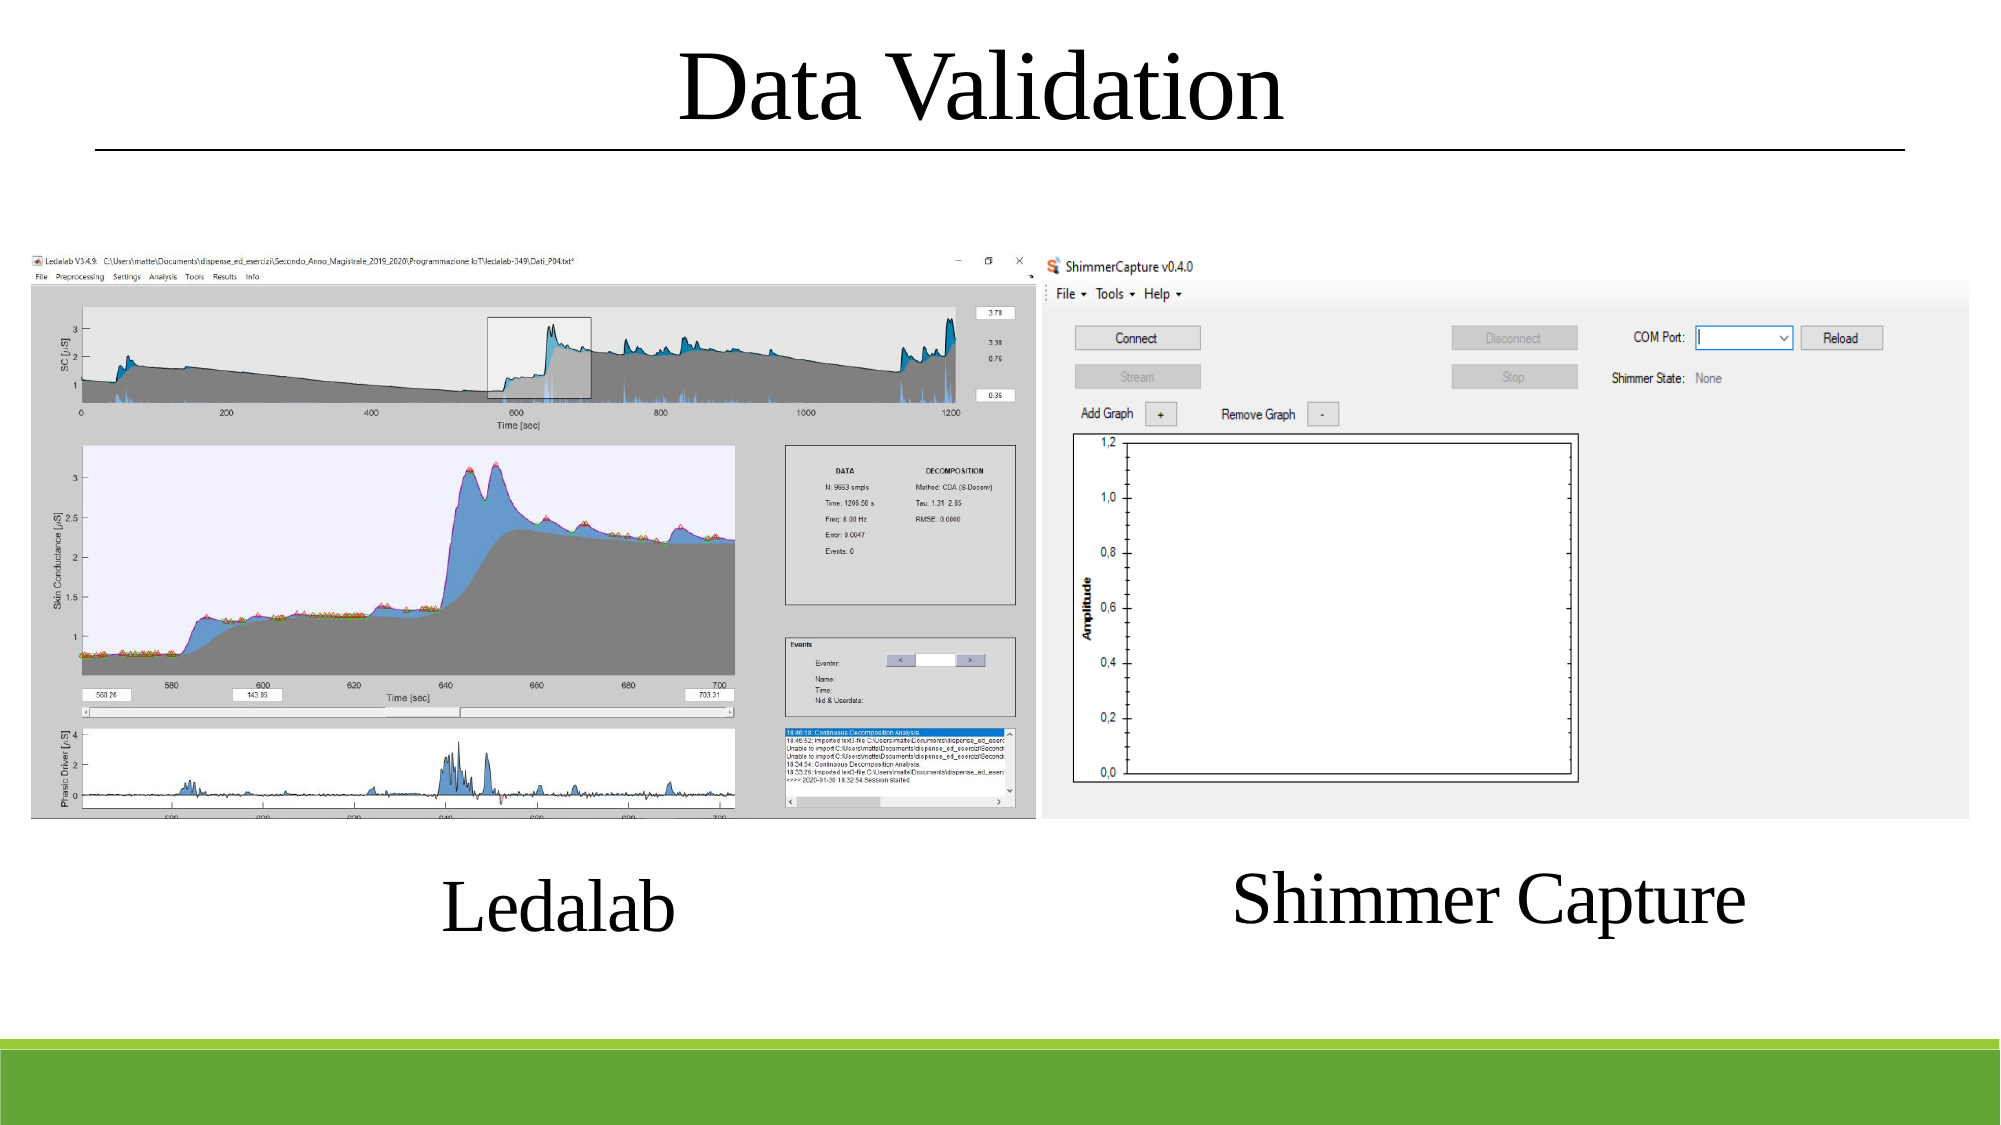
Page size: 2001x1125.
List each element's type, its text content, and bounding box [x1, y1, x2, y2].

picture [1042, 253, 1970, 820]
text_box Shimmer Capture [1104, 855, 1875, 975]
text_box Ledalab [223, 862, 896, 983]
picture [30, 253, 1036, 820]
text_box Data Validation [645, 30, 1318, 147]
